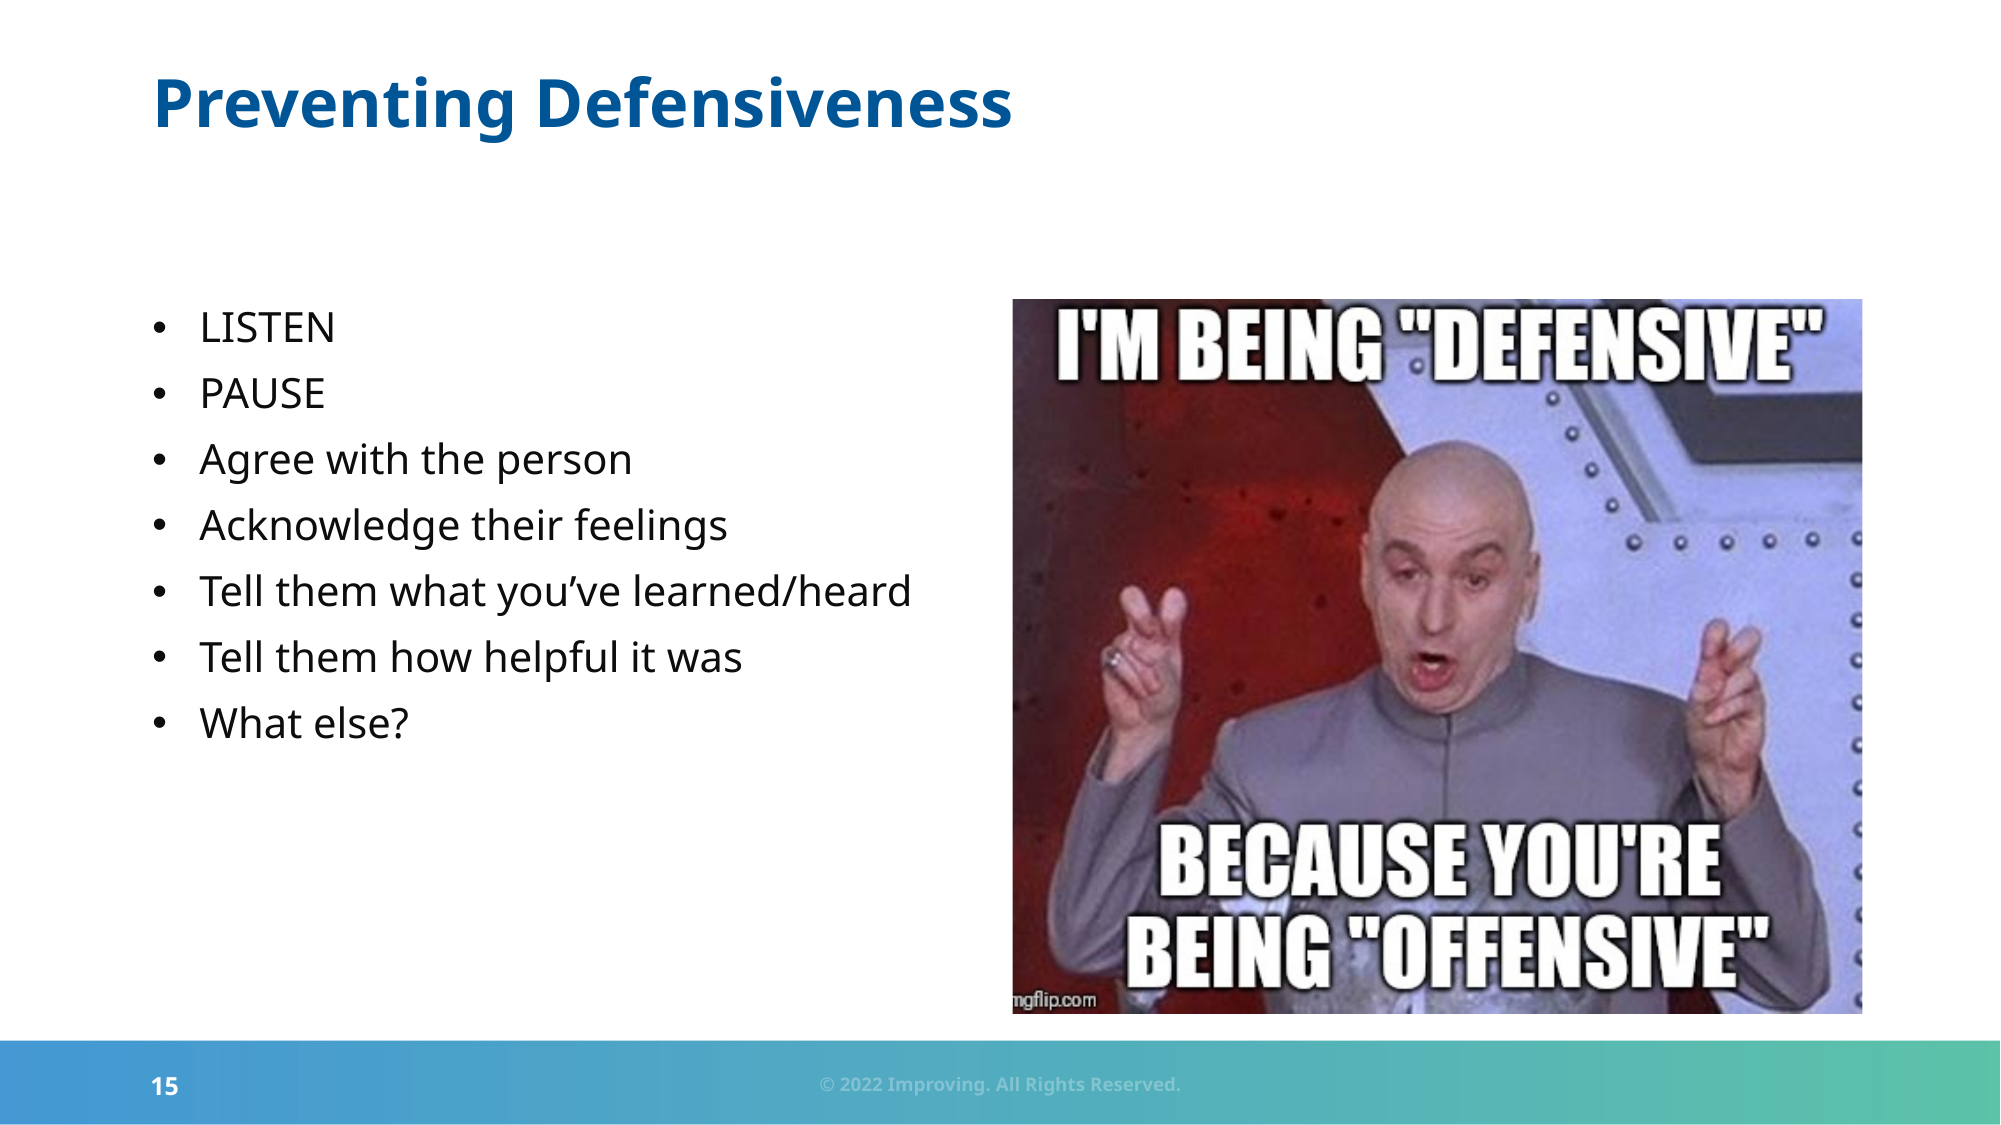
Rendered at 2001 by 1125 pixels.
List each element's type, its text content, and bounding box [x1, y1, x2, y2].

list LISTEN PAUSE Agree with the person Acknowledge their feelings Tell them what you’ve learned/heard Tell them how helpful it was What else? [137, 299, 988, 1014]
picture [0, 0, 2000, 1125]
title Preventing Defensiveness [137, 59, 1863, 152]
